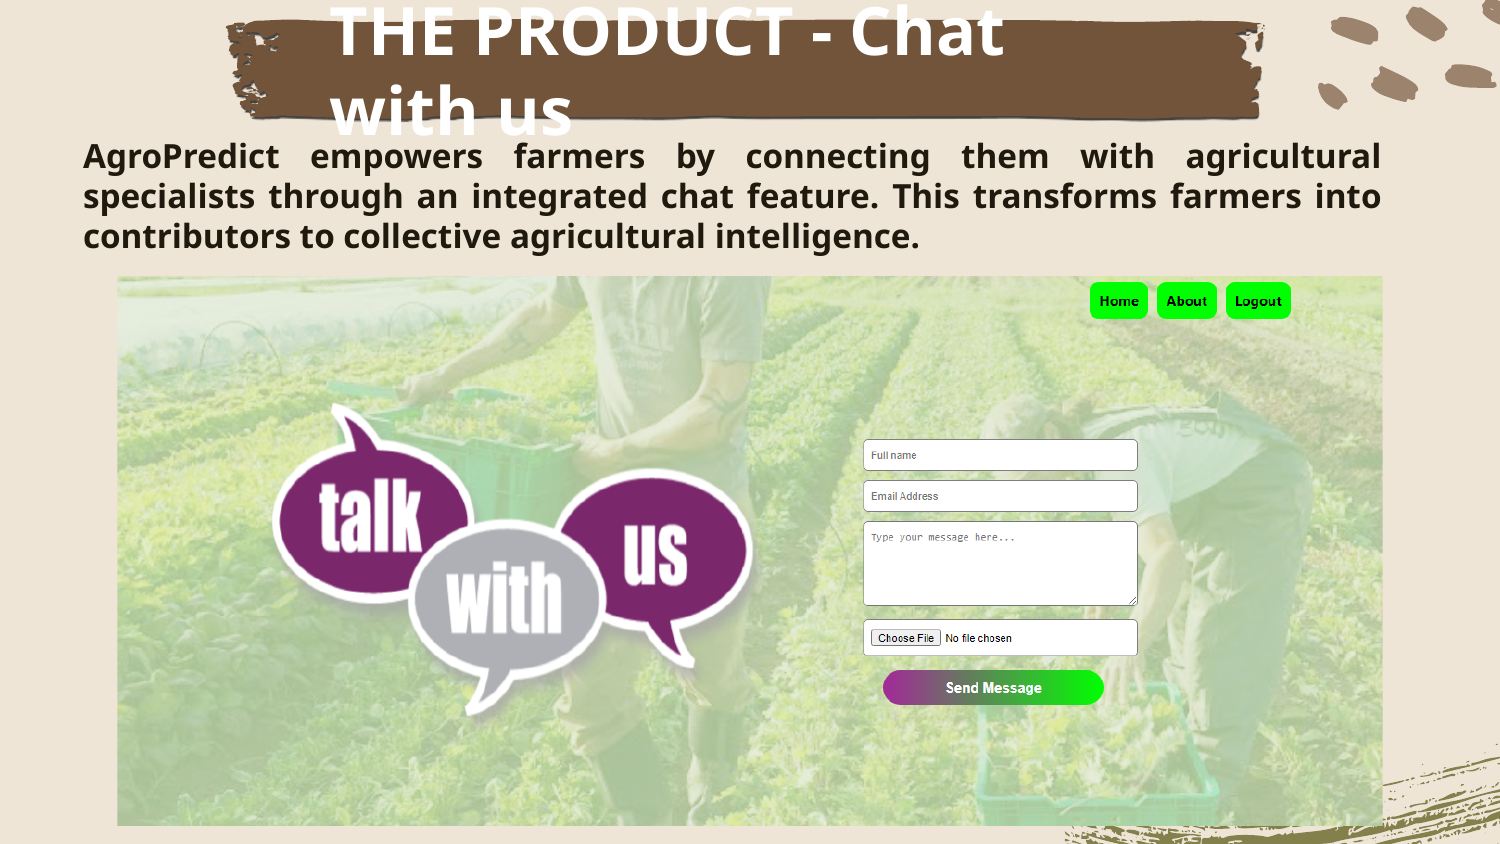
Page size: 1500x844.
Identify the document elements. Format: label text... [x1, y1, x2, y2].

text_box [1131, 20, 1265, 119]
text_box AgroPredict empowers farmers by connecting them with agricultural specialists through an integrated chat feature. This transforms farmers into contributors to collective agricultural intelligence. [46, 120, 1399, 296]
text_box [225, 19, 314, 118]
picture [117, 275, 1383, 826]
text_box THE PRODUCT - Chat with us [314, 19, 1131, 120]
